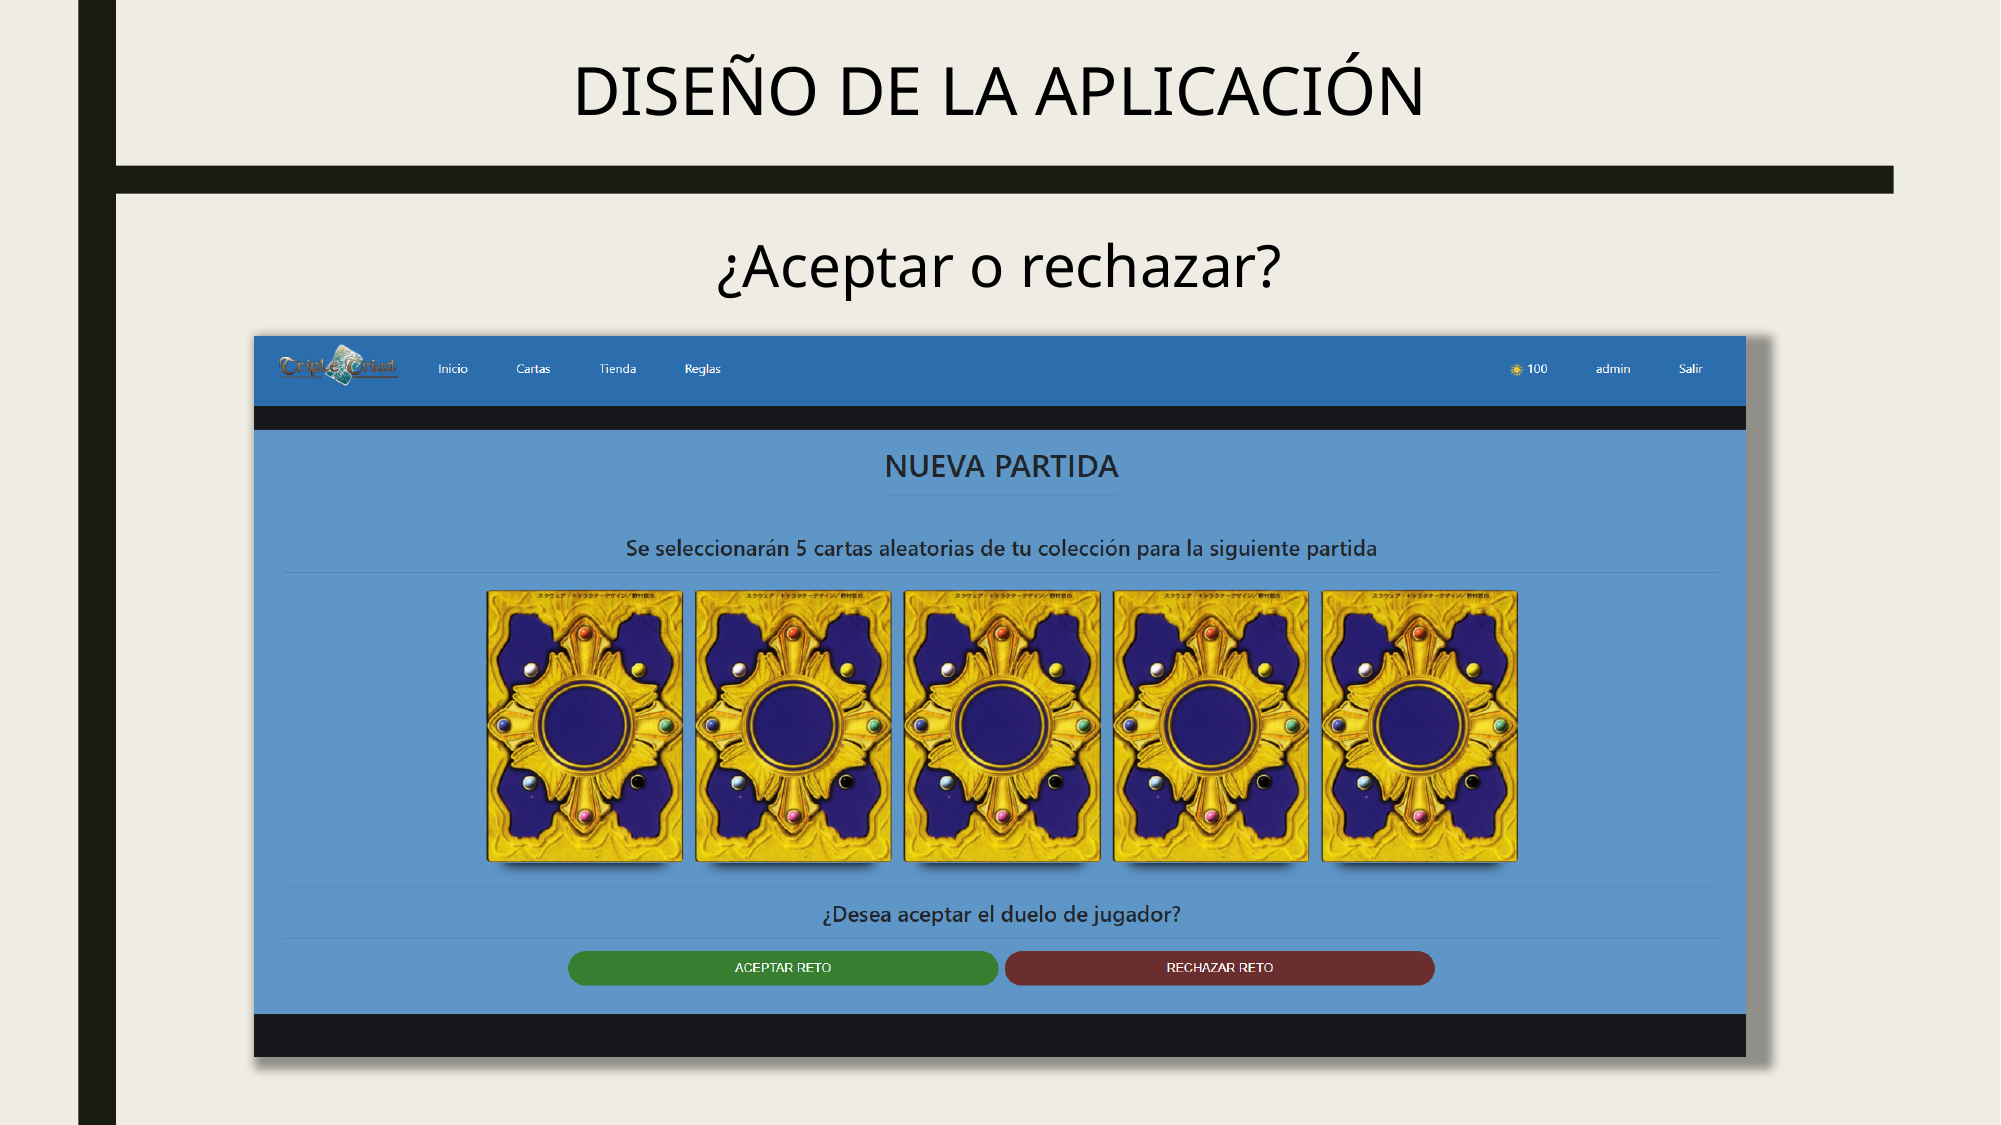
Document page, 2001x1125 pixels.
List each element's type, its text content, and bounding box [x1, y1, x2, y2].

text_box [103, 163, 1896, 197]
text_box ¿Aceptar o rechazar? [702, 221, 1297, 307]
text_box DISEÑO DE LA APLICACIÓN [557, 41, 1443, 137]
picture [254, 335, 1746, 1057]
